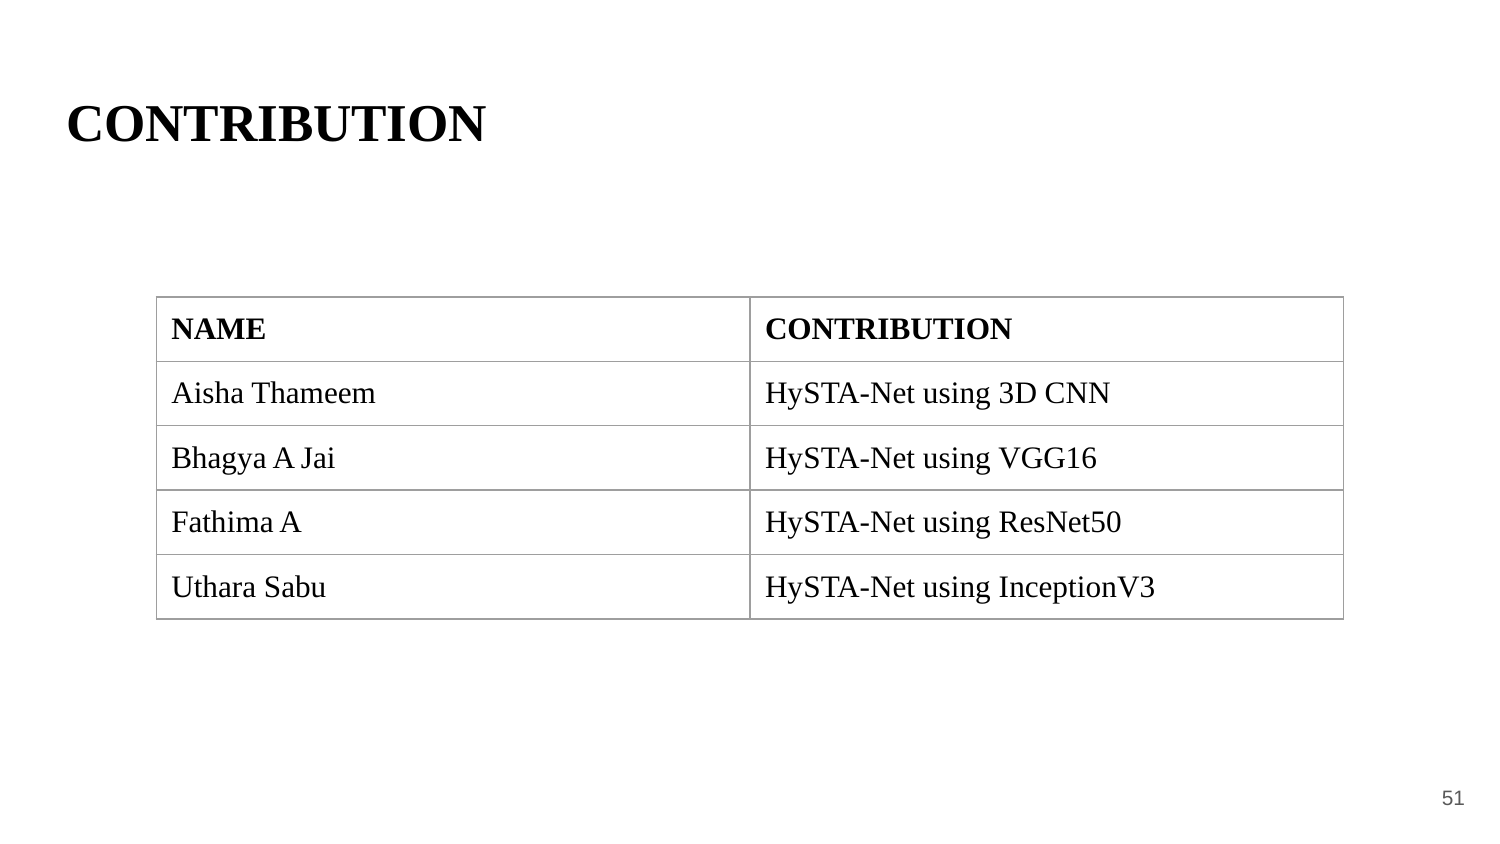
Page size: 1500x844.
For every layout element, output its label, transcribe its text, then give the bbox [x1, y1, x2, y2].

table_cell HySTA-Net using 3D CNN [751, 362, 1343, 425]
table_header NAME [157, 298, 749, 361]
slide_number ‹#› [1389, 764, 1480, 830]
table_cell HySTA-Net using InceptionV3 [751, 555, 1343, 618]
table_cell Bhagya A Jai [157, 426, 749, 489]
title CONTRIBUTION [51, 72, 1449, 167]
table_header CONTRIBUTION [751, 298, 1343, 361]
table_cell HySTA-Net using VGG16 [751, 426, 1343, 489]
table_cell Aisha Thameem [157, 362, 749, 425]
table_cell Fathima A [157, 491, 749, 554]
table_cell HySTA-Net using ResNet50 [751, 491, 1343, 554]
table_cell Uthara Sabu [157, 555, 749, 618]
